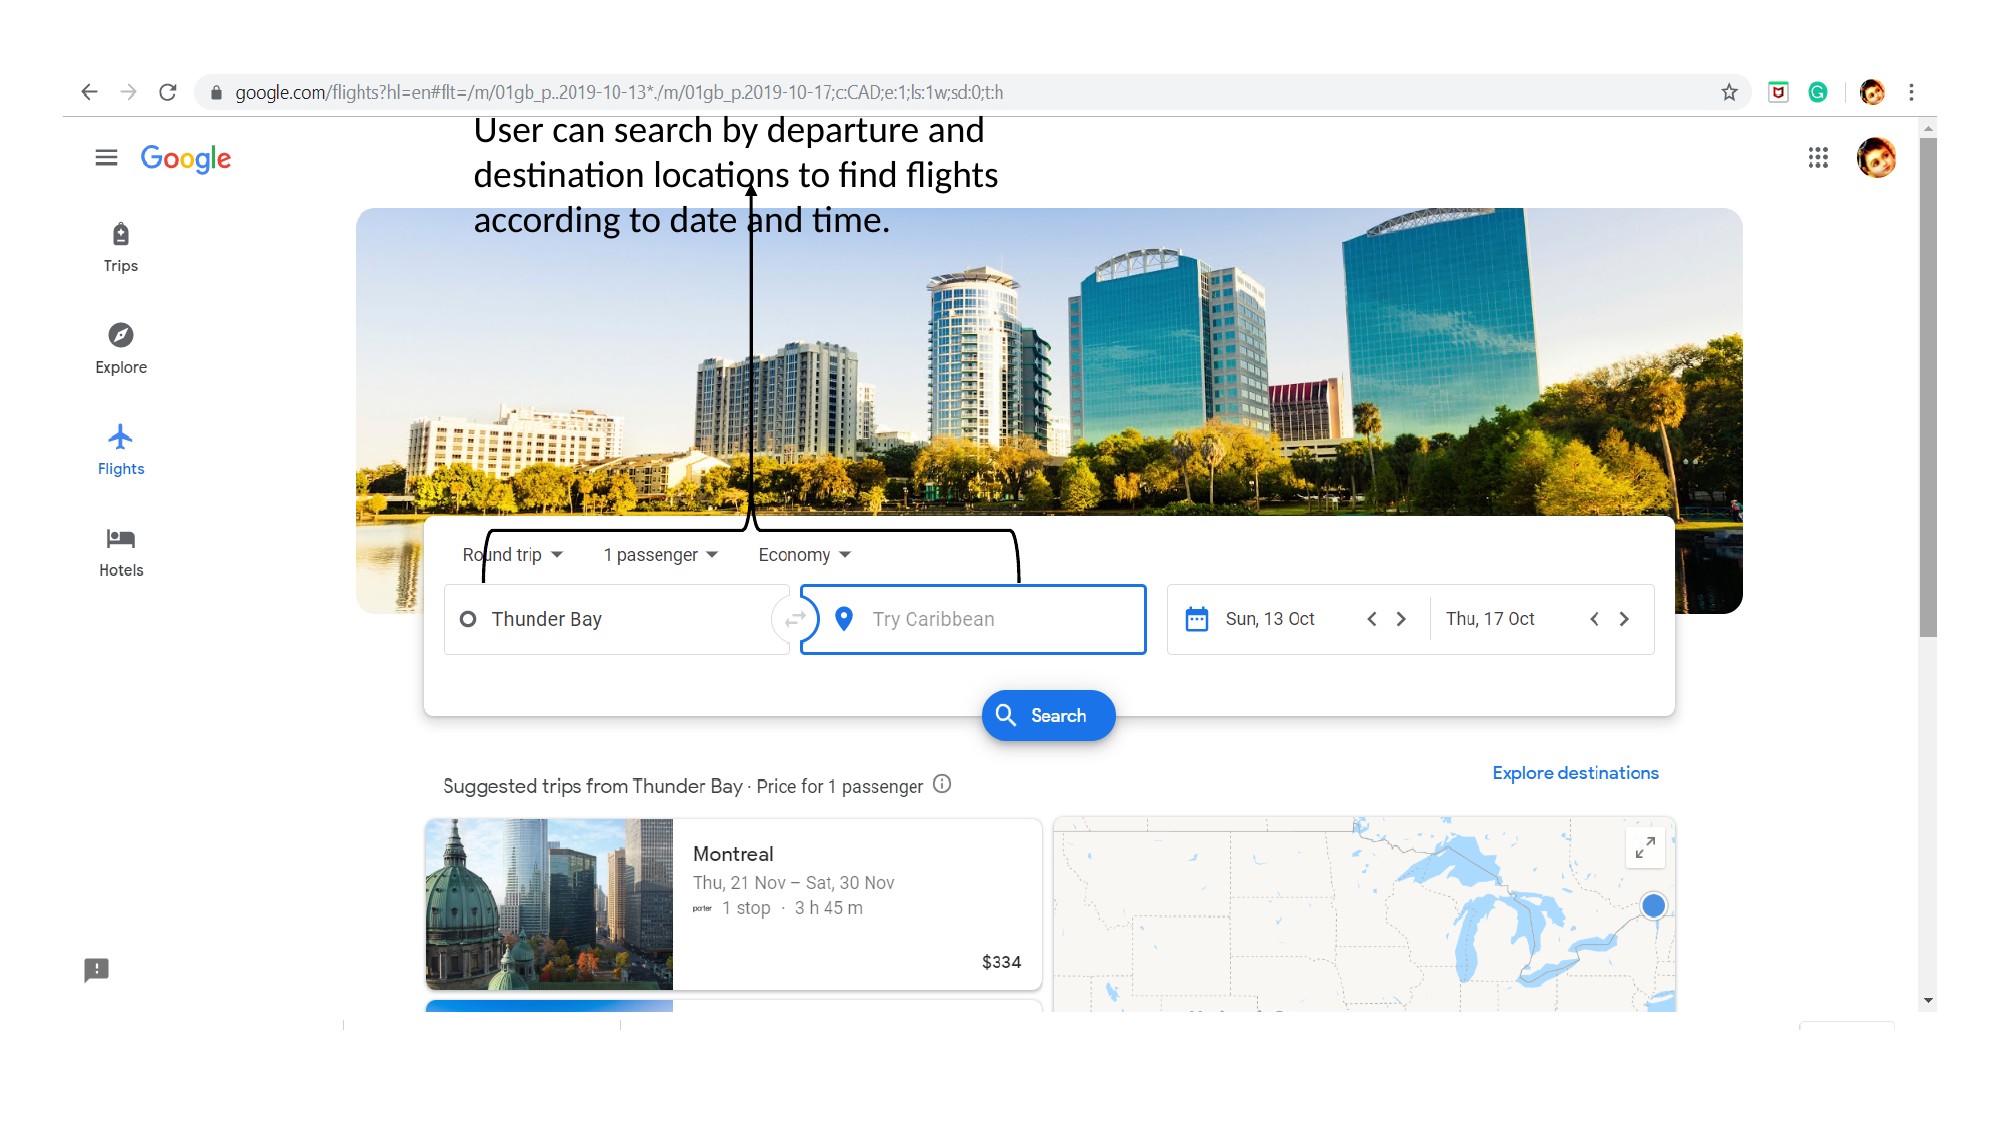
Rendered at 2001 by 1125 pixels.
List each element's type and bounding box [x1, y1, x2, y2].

picture [62, 72, 1938, 1030]
